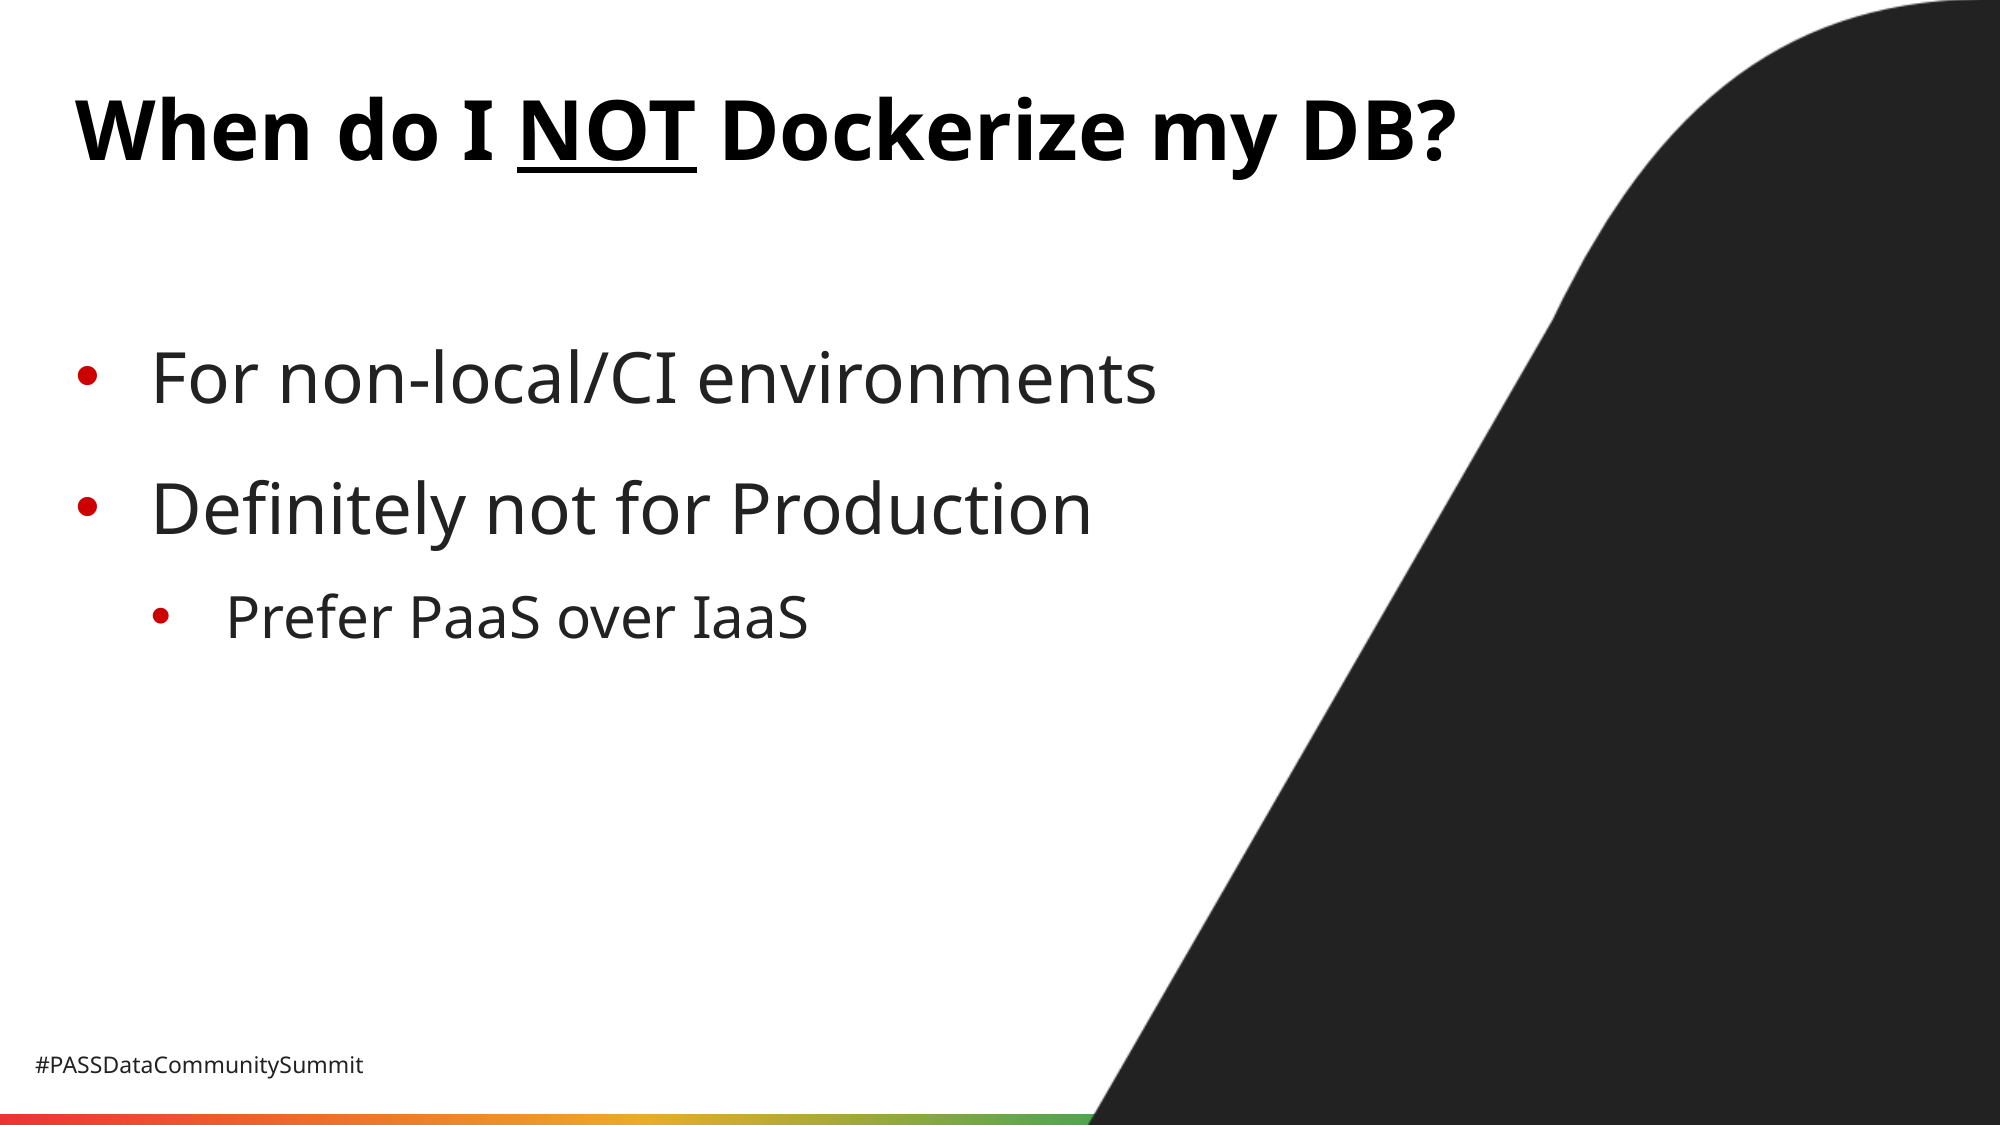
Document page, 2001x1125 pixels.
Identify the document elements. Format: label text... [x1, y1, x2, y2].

title When do I NOT Dockerize my DB? [60, 80, 1606, 299]
picture [0, 1114, 1094, 1125]
list For non-local/CI environments Definitely not for Production Prefer PaaS over IaaS [60, 299, 1400, 1014]
